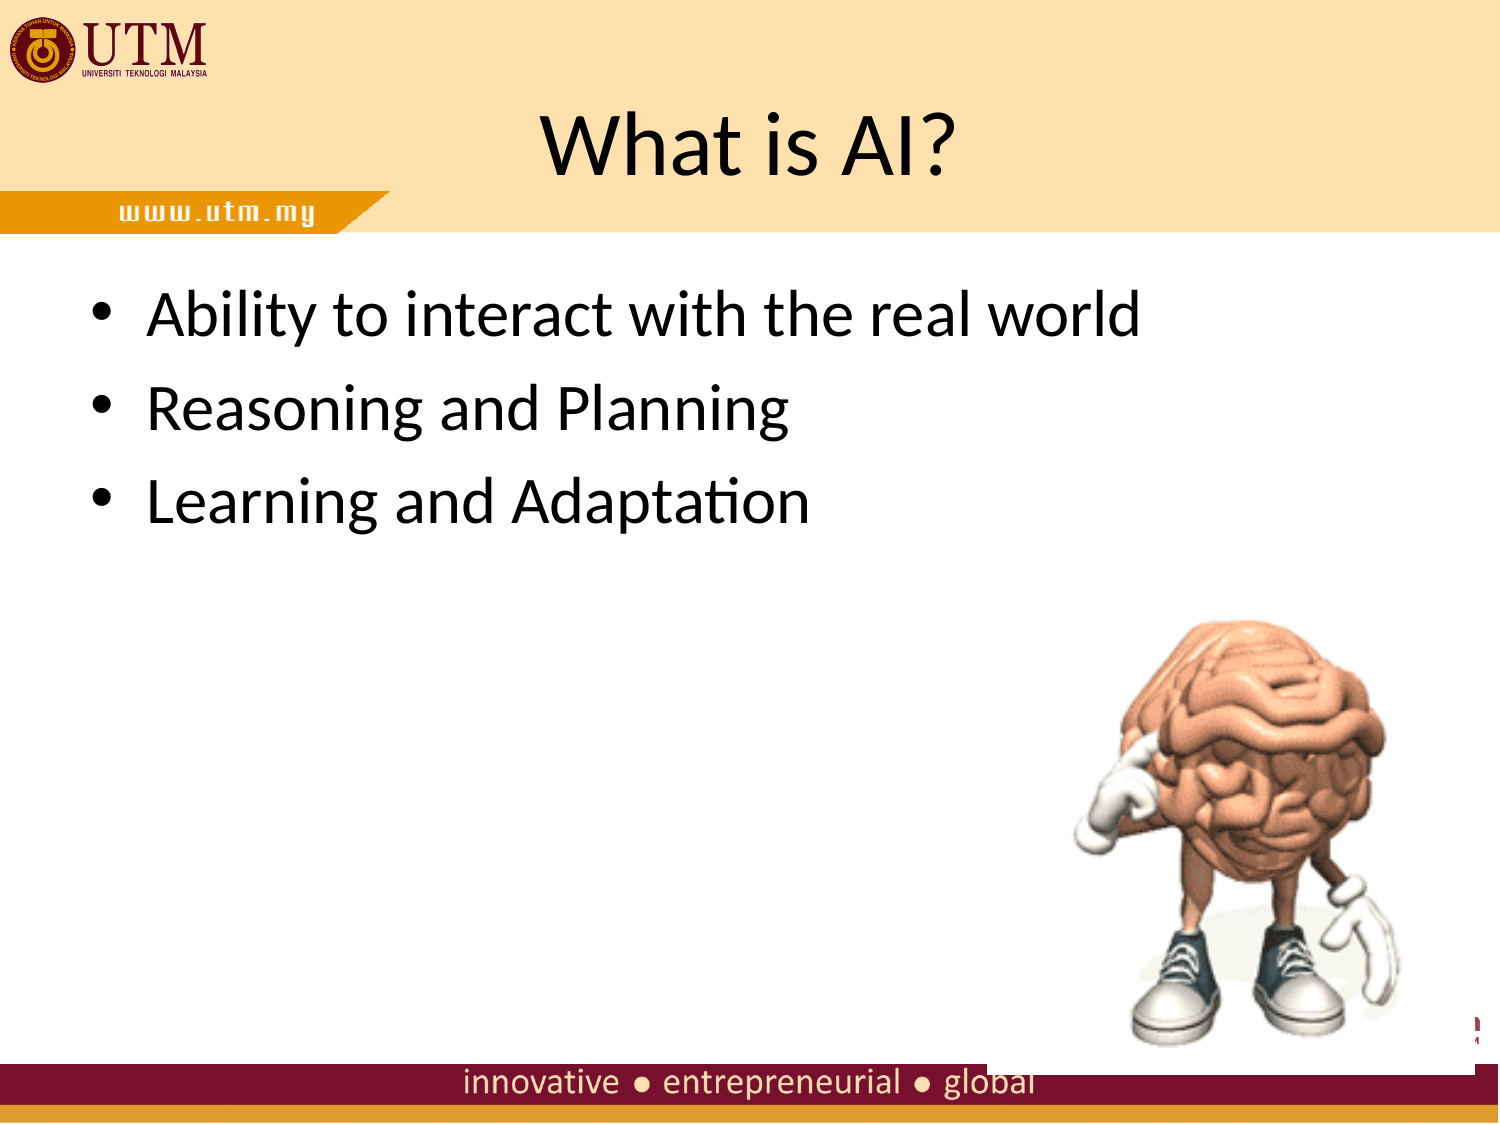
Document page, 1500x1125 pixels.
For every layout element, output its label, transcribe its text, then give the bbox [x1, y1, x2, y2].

picture [0, 191, 390, 234]
picture [10, 17, 207, 83]
title What is AI? [75, 45, 1425, 233]
picture [0, 587, 1498, 1123]
list Ability to interact with the real world Reasoning and Planning Learning and Adaptation [75, 262, 1425, 1005]
